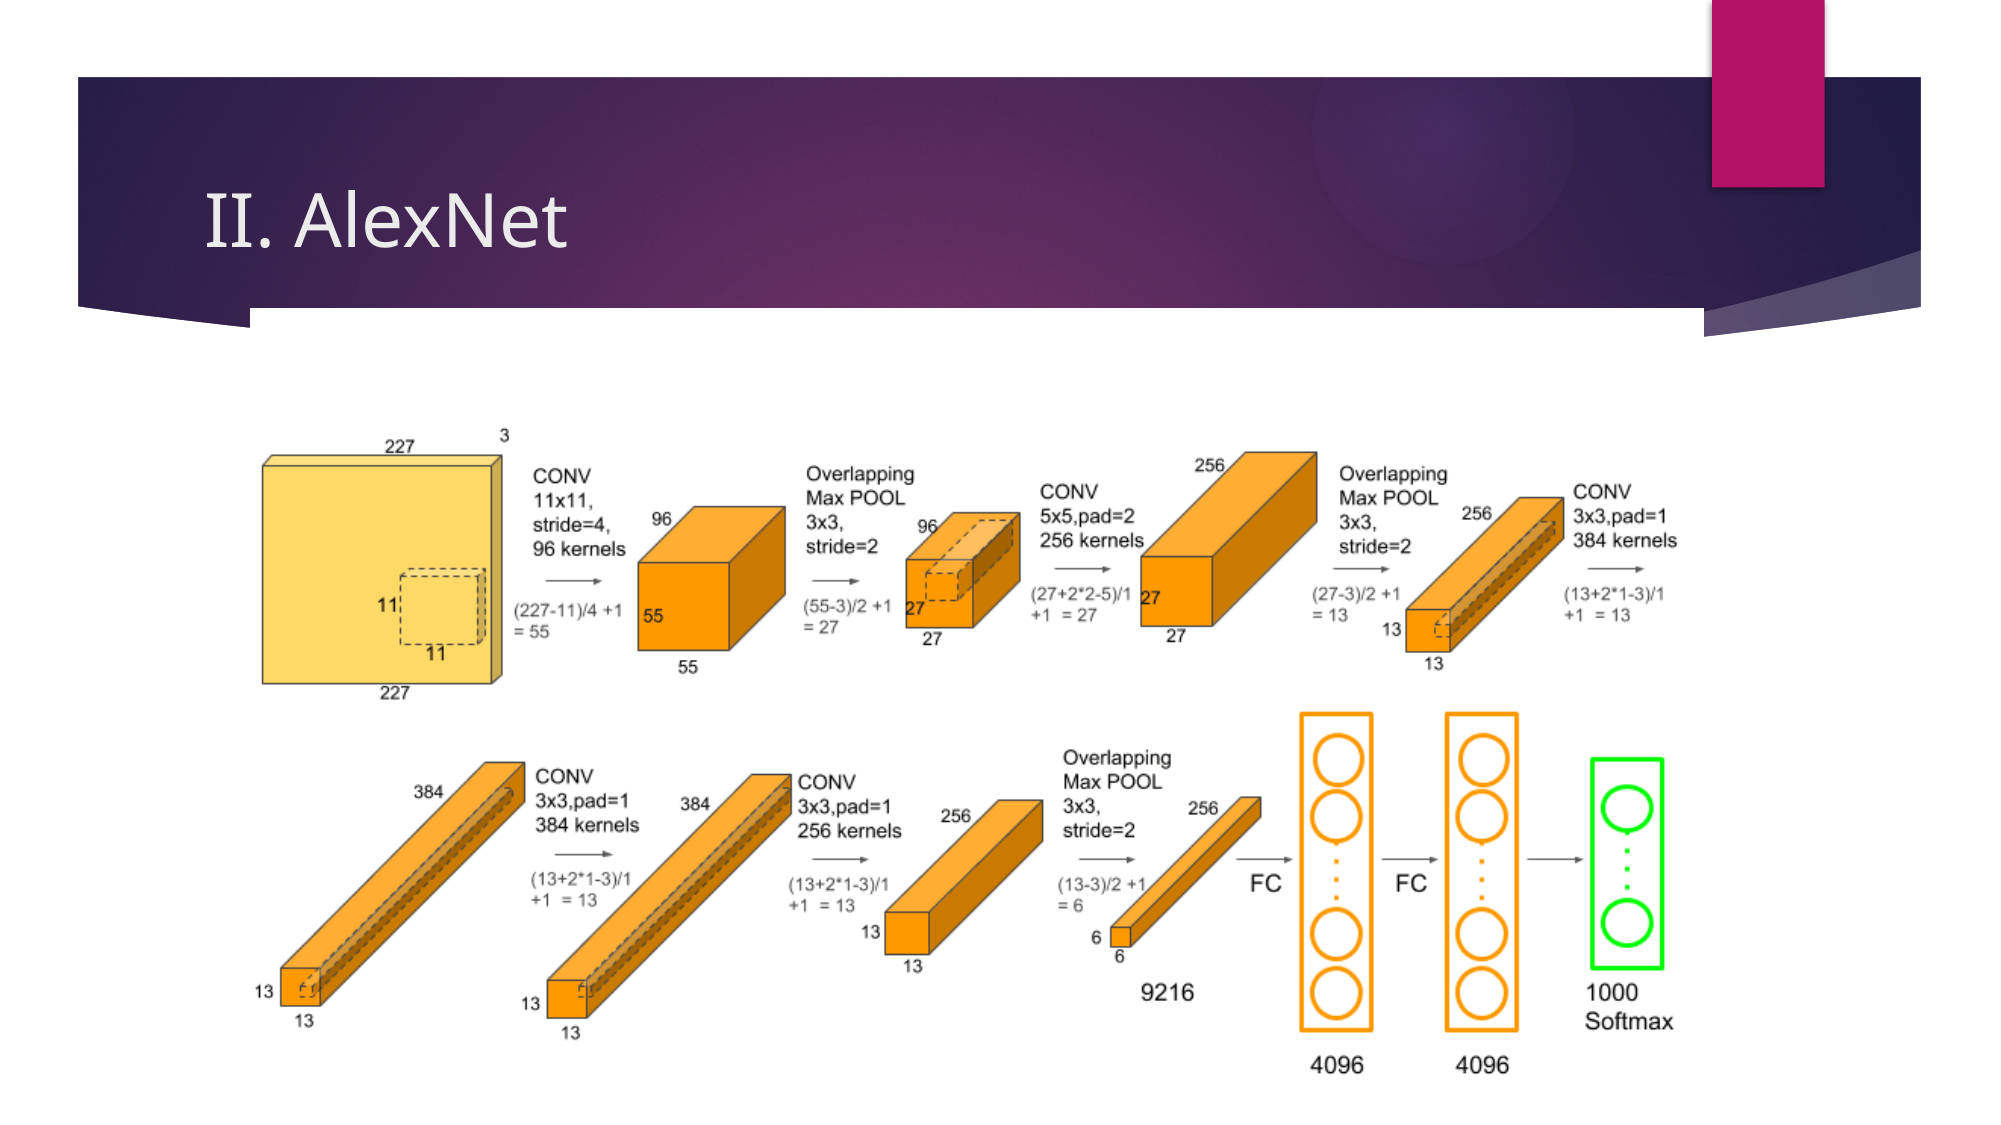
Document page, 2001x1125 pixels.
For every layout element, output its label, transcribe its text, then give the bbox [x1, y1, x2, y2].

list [250, 307, 1704, 1125]
title II. AlexNet [189, 159, 1627, 276]
